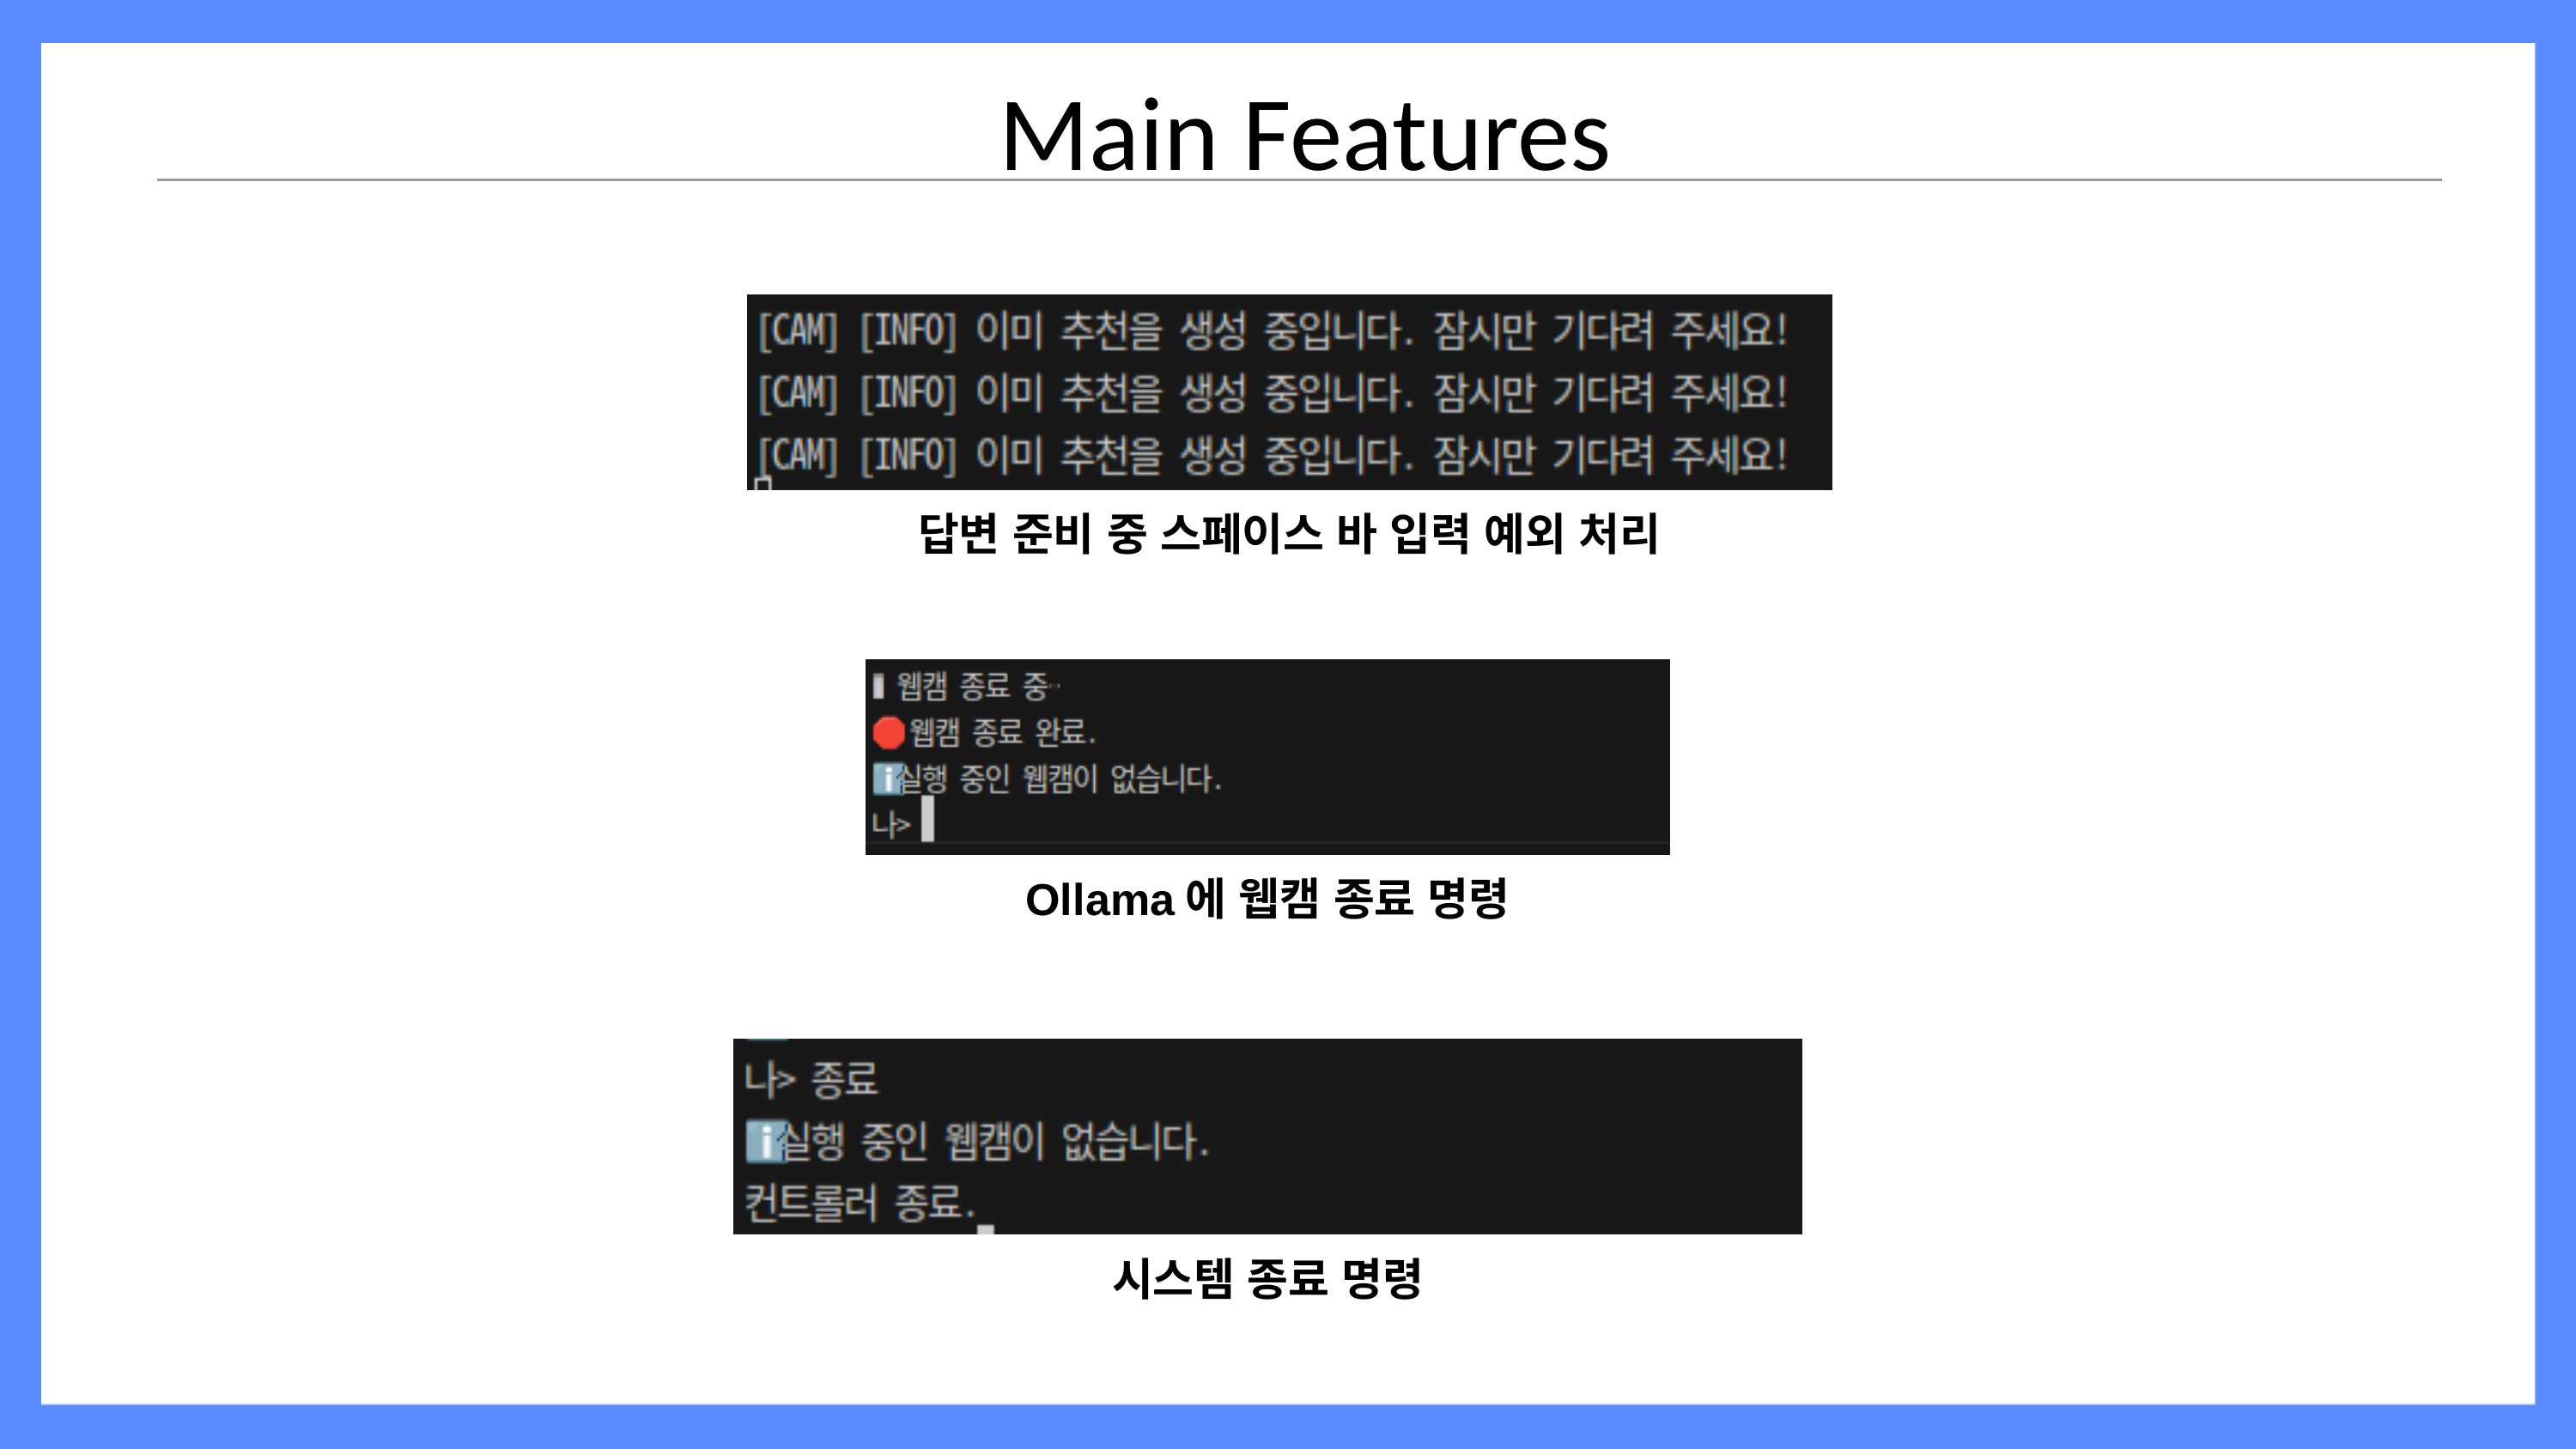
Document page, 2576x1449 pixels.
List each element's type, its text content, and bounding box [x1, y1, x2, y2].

text_box Main Features [2538, 45, 2547, 193]
picture [41, 43, 2537, 1405]
